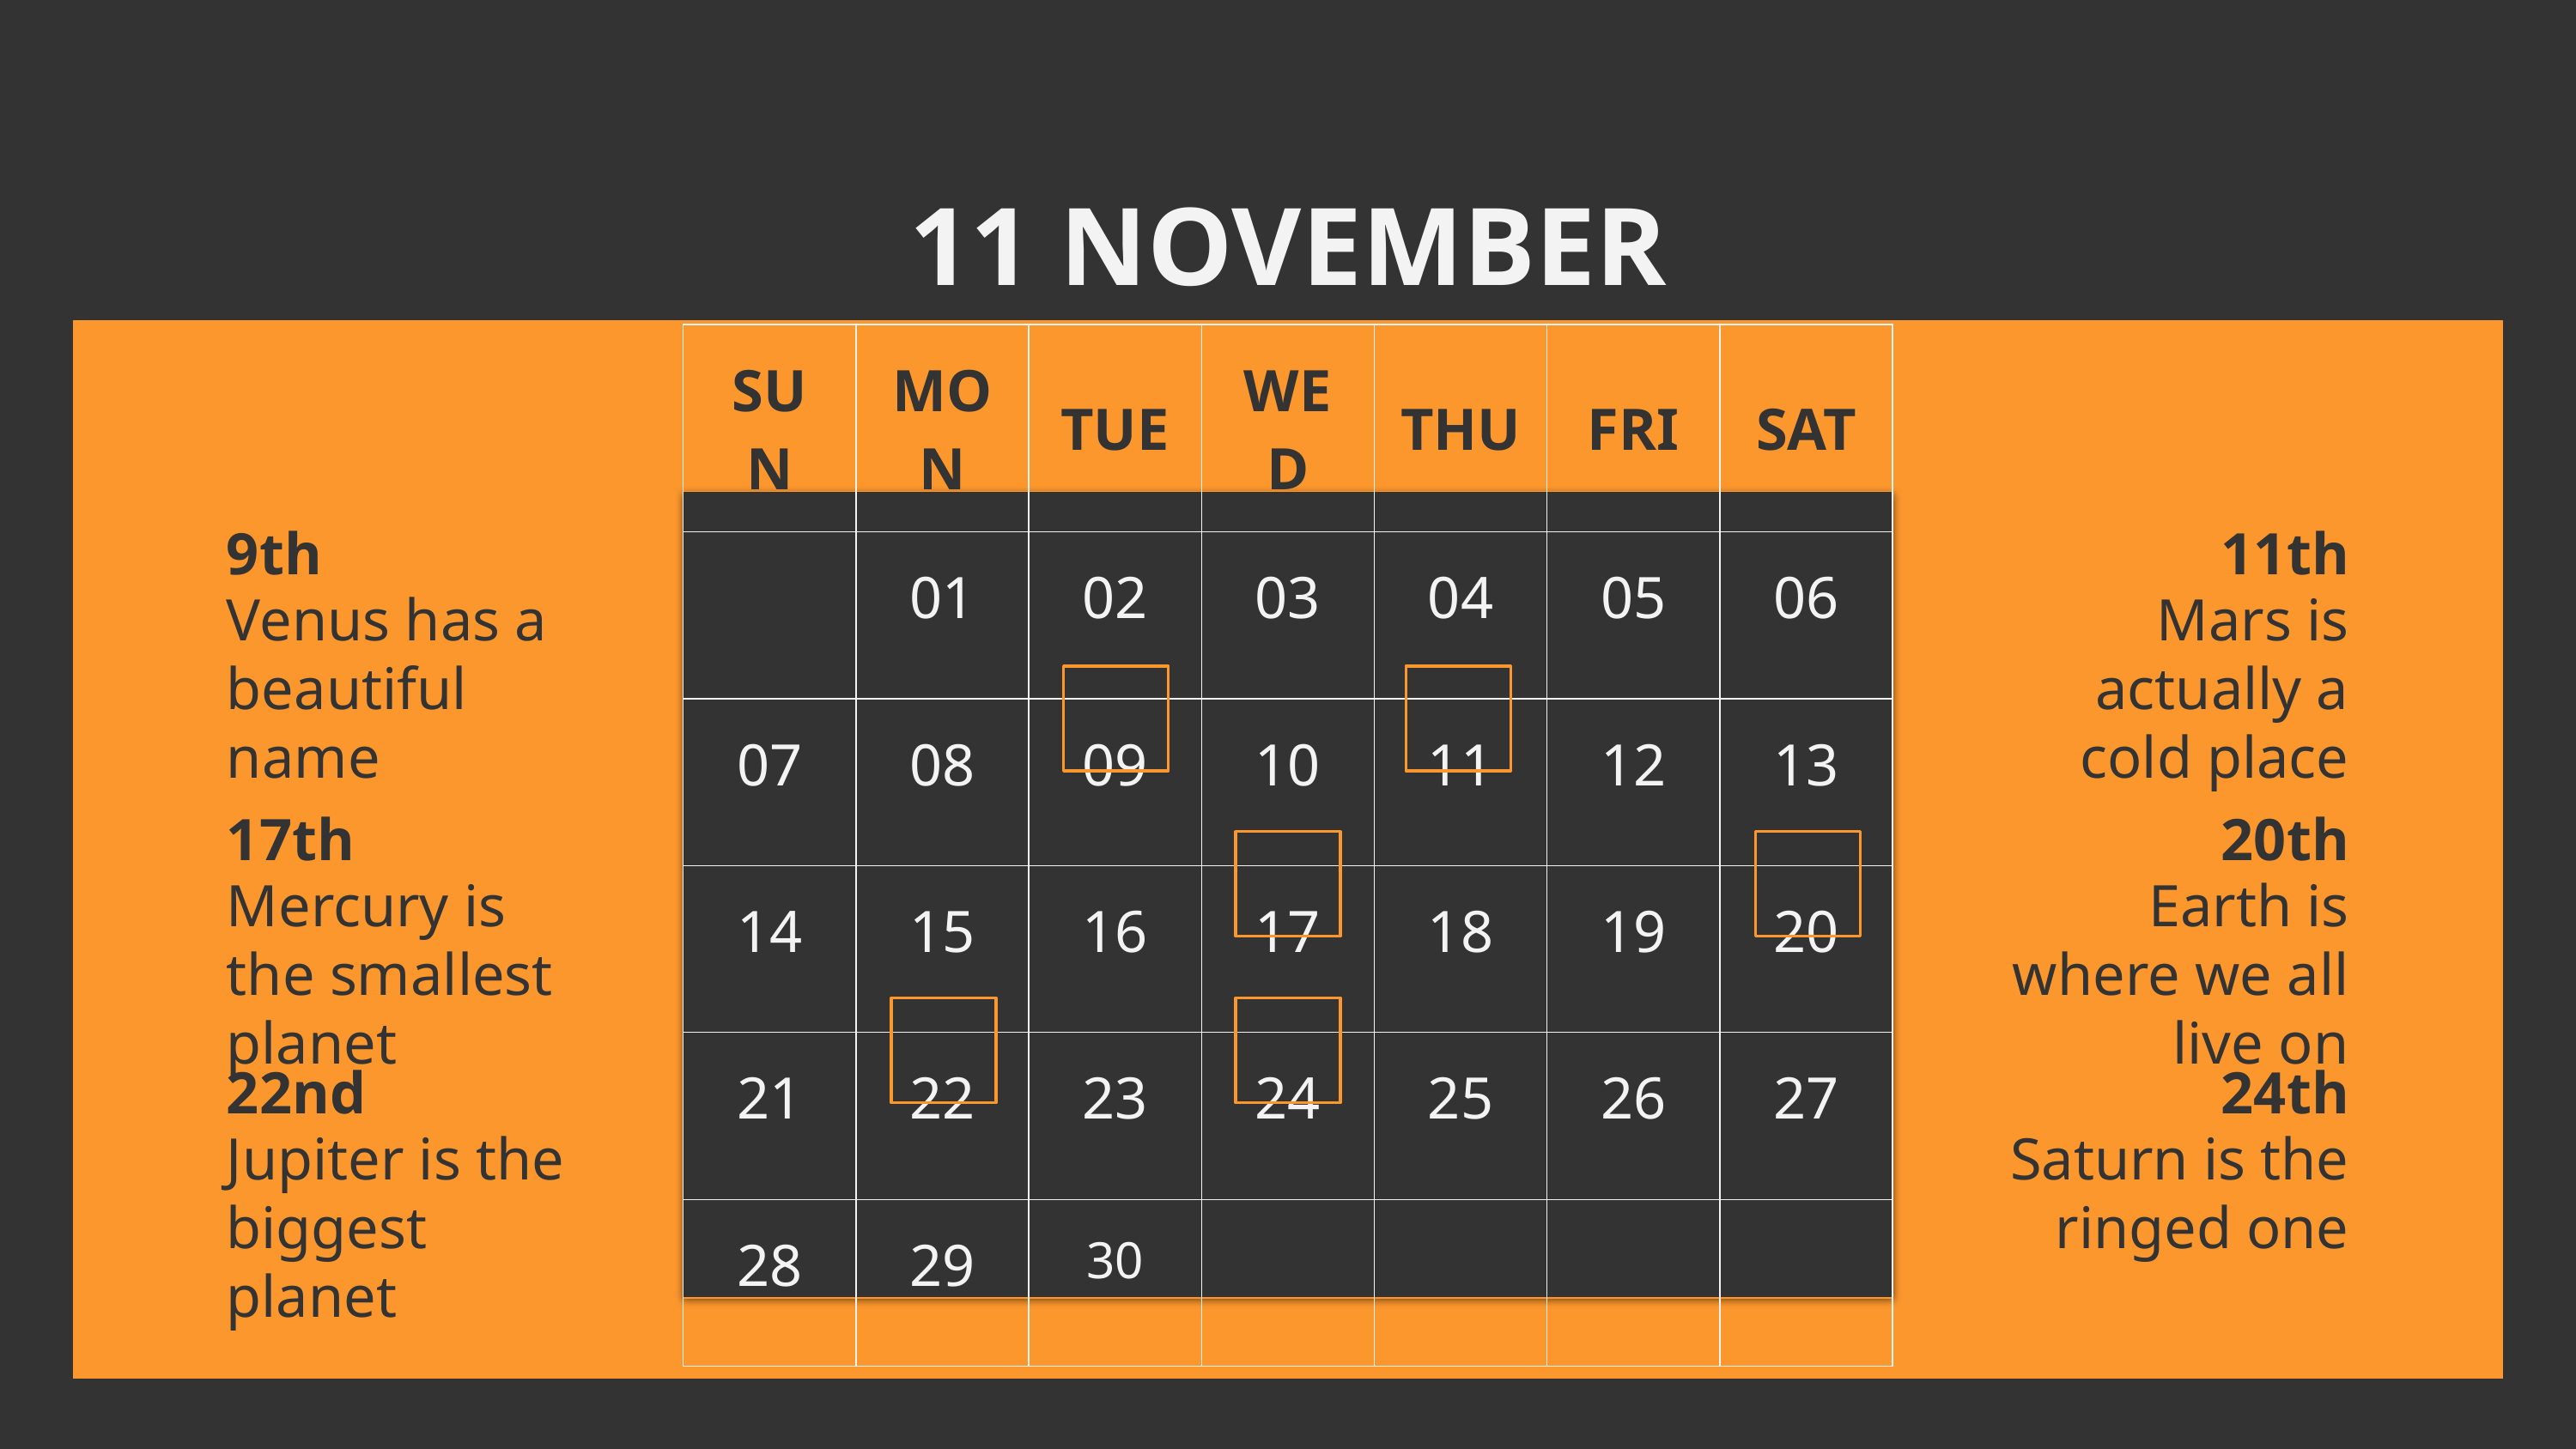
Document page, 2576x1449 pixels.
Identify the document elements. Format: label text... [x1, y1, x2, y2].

text_box Saturn is the ringed one [1949, 1109, 2375, 1247]
table_header THU [1375, 325, 1546, 531]
text_box Mars is actually a cold place [1949, 570, 2375, 738]
table_cell 25 [1375, 1033, 1546, 1199]
table_cell 27 [1721, 1033, 1892, 1199]
table_header FRI [1547, 325, 1719, 531]
table_cell 16 [1030, 866, 1201, 1032]
table_cell 17 [1202, 866, 1374, 1032]
table_cell 22 [857, 1033, 1028, 1199]
text_box Venus has a beautiful name [200, 570, 627, 738]
text_box 24th [1949, 1030, 2375, 1109]
table_cell 18 [1375, 866, 1546, 1032]
text_box 11th [1949, 491, 2375, 570]
table_cell 26 [1547, 1033, 1719, 1199]
table_cell 07 [683, 700, 855, 865]
table_cell 06 [1721, 532, 1892, 698]
text_box [71, 318, 2505, 1379]
table_header TUE [1030, 325, 1201, 531]
table_cell 01 [857, 532, 1028, 698]
table_cell 28 [683, 1200, 855, 1366]
text_box [891, 997, 997, 1103]
table_cell 29 [857, 1200, 1028, 1366]
table_cell [1375, 1200, 1546, 1366]
table_cell 23 [1030, 1033, 1201, 1199]
table_cell 19 [1547, 866, 1719, 1032]
table_cell [1547, 1200, 1719, 1366]
text_box 22nd [200, 1030, 627, 1109]
table_cell [683, 532, 855, 698]
table_cell 21 [683, 1033, 855, 1199]
text_box [1755, 831, 1861, 937]
table_cell 12 [1547, 700, 1719, 865]
table_cell 14 [683, 866, 855, 1032]
text_box 20th [1949, 777, 2375, 856]
table_cell 03 [1202, 532, 1374, 698]
table_cell 10 [1202, 700, 1374, 865]
table_cell [1202, 1200, 1374, 1366]
table_cell 05 [1547, 532, 1719, 698]
table_cell 09 [1030, 700, 1201, 865]
text_box [1406, 665, 1511, 771]
table_cell 13 [1721, 700, 1892, 865]
table_cell 02 [1030, 532, 1201, 698]
table_cell 30 [1030, 1200, 1201, 1366]
table_cell 08 [857, 700, 1028, 865]
text_box 17th [200, 777, 627, 856]
table_header MON [857, 325, 1028, 531]
table_header SAT [1721, 325, 1892, 531]
text_box Jupiter is the biggest planet [200, 1109, 627, 1247]
text_box [1063, 665, 1169, 771]
table_cell 24 [1202, 1033, 1374, 1199]
table_cell [1721, 1200, 1892, 1366]
text_box [1235, 831, 1341, 937]
text_box Mercury is the smallest planet [200, 856, 627, 1024]
title 11 NOVEMBER [200, 151, 2375, 325]
table_header WED [1202, 325, 1374, 531]
text_box 9th [200, 491, 627, 570]
table_cell 15 [857, 866, 1028, 1032]
table_cell 11 [1375, 700, 1546, 865]
table_cell 20 [1721, 866, 1892, 1032]
table_cell 04 [1375, 532, 1546, 698]
text_box [1235, 997, 1341, 1103]
table_header SUN [683, 325, 855, 531]
text_box Earth is where we all live on [1949, 856, 2375, 1024]
